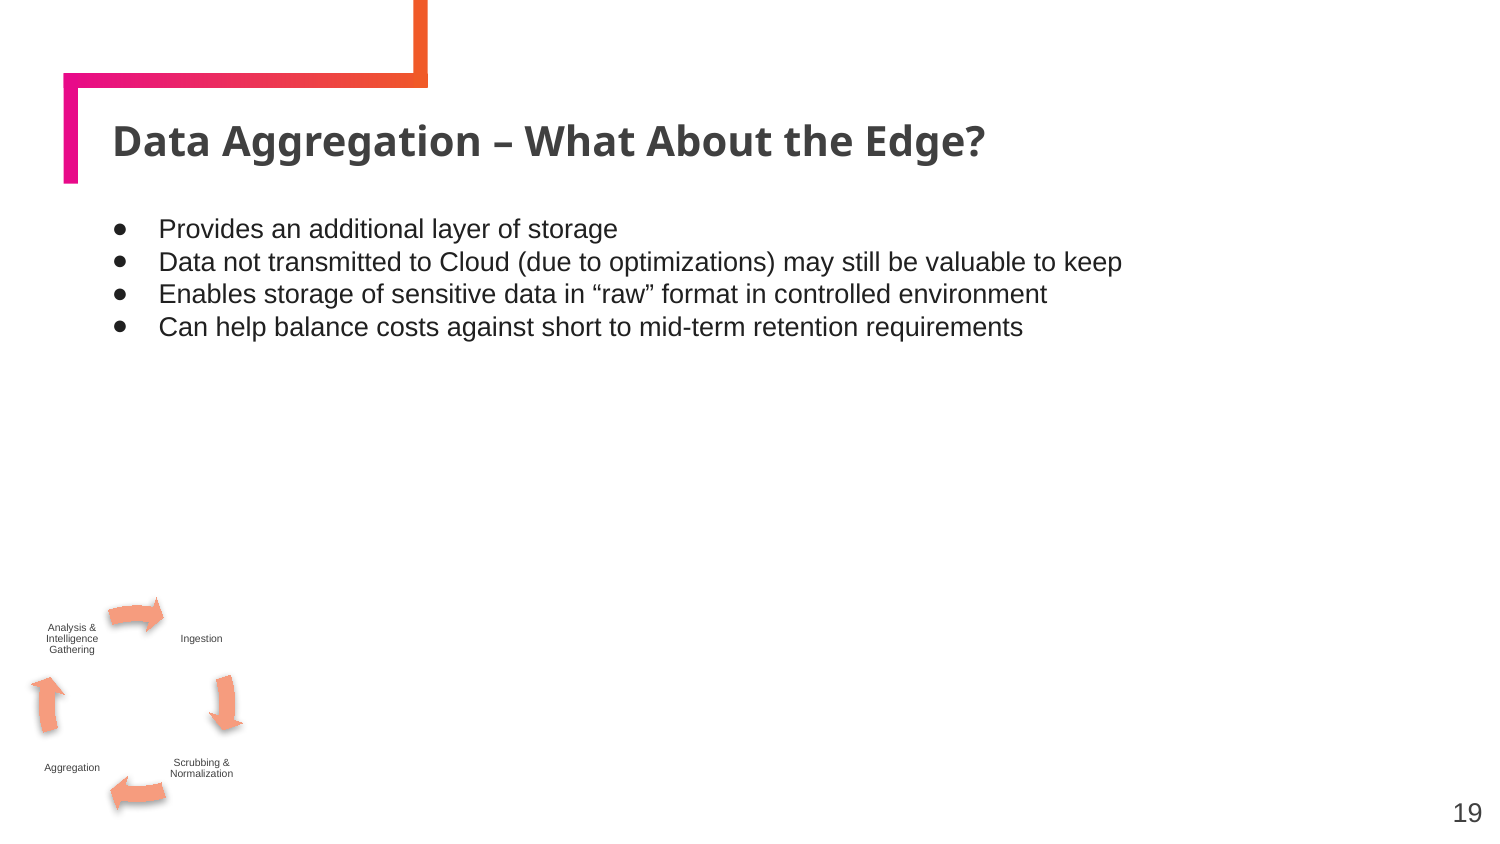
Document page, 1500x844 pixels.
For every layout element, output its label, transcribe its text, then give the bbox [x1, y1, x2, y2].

subtitle Provides an additional layer of storage Data not transmitted to Cloud (due to optimizations) may still be valuable to keep Enables storage of sensitive data in “raw” format in controlled environment Can help balance costs against short to mid-term retention requirements [100, 206, 1352, 727]
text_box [5, 595, 268, 812]
slide_number 19 [1403, 779, 1494, 844]
title Data Aggregation – What About the Edge? [100, 117, 1455, 169]
